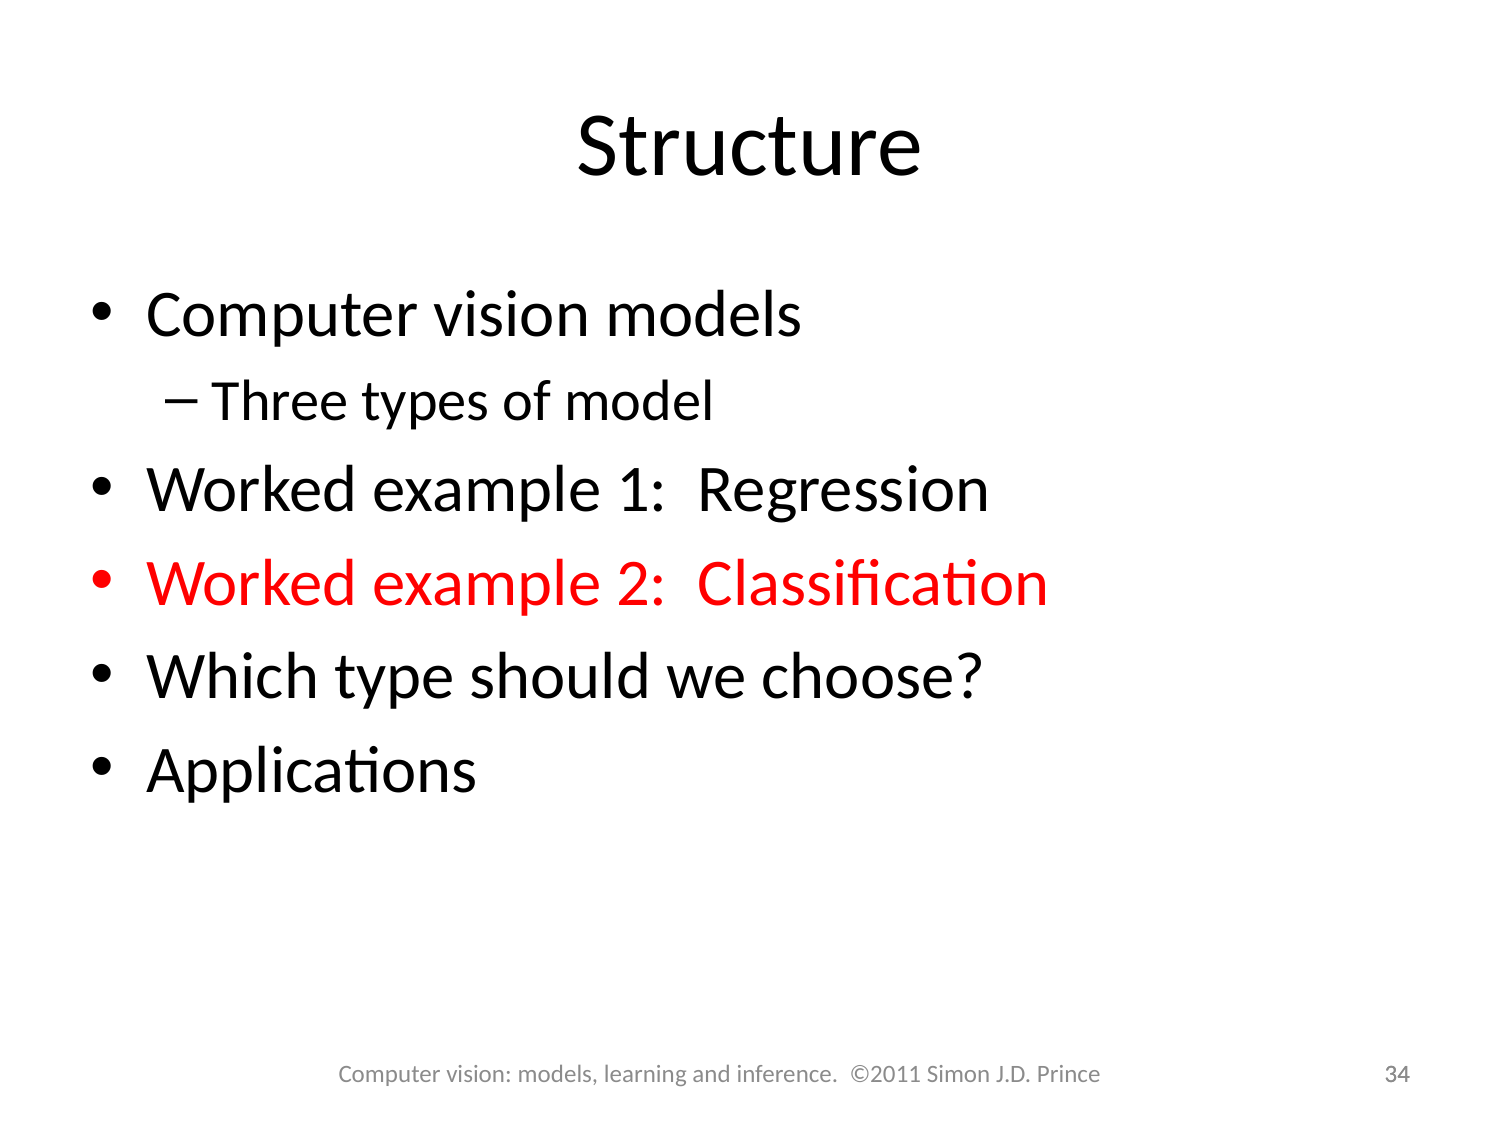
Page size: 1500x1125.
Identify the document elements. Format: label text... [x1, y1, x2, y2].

text_box 34 [1140, 1042, 1425, 1103]
text_box Computer vision: models, learning and inference. ©2011 Simon J.D. Prince [301, 1042, 1140, 1103]
list Computer vision models Three types of model Worked example 1: Regression Worked example 2: Classification Which type should we choose? Applications [75, 262, 1425, 1005]
title Structure [75, 45, 1425, 233]
